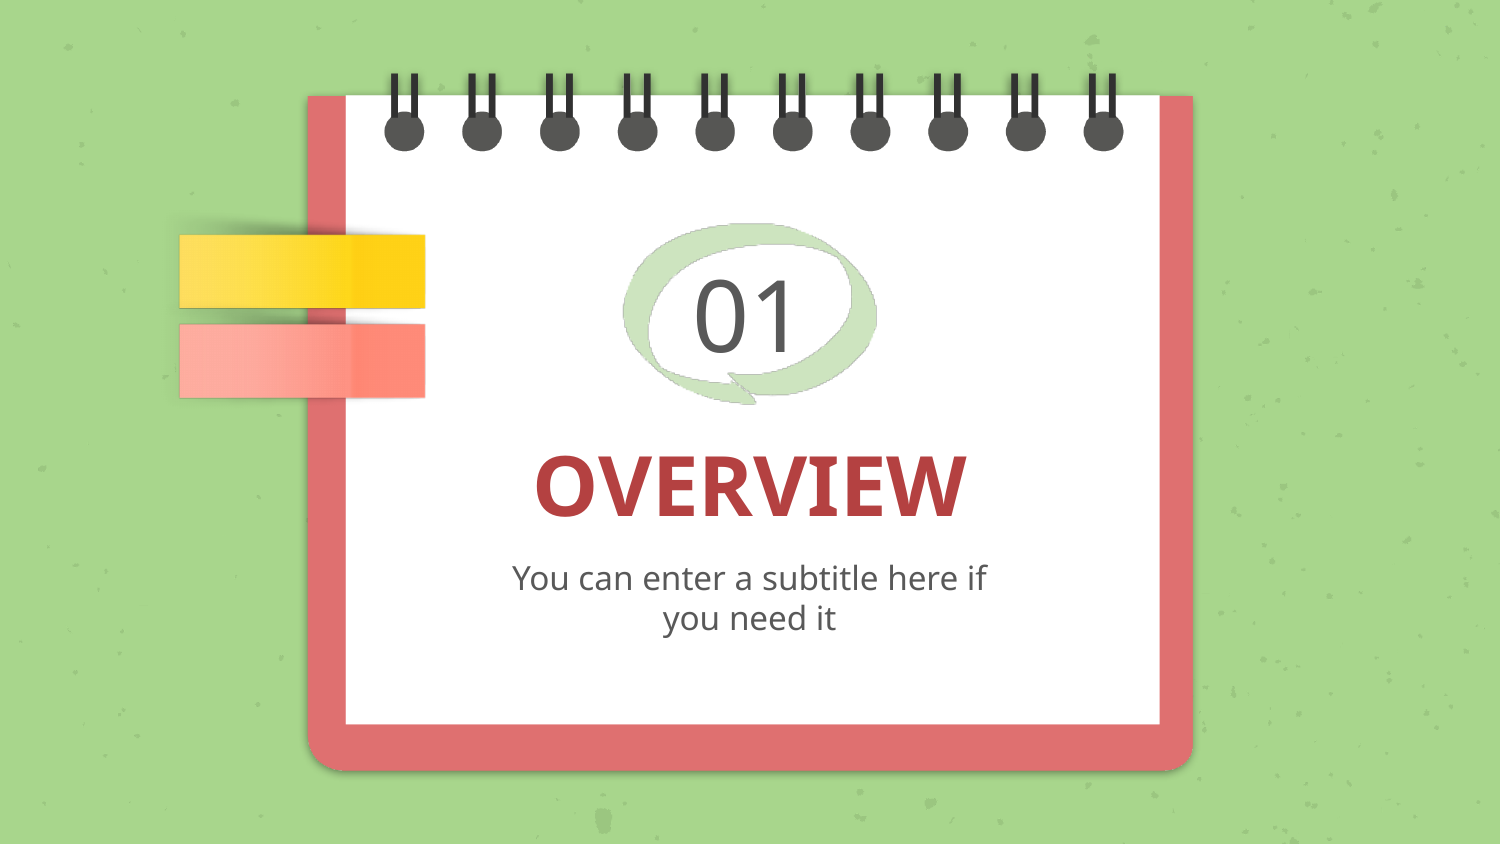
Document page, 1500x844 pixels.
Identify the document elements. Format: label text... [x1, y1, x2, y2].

subtitle You can enter a subtitle here if you need it [481, 542, 1018, 673]
picture [136, 73, 1193, 771]
title OVERVIEW [438, 418, 1062, 553]
